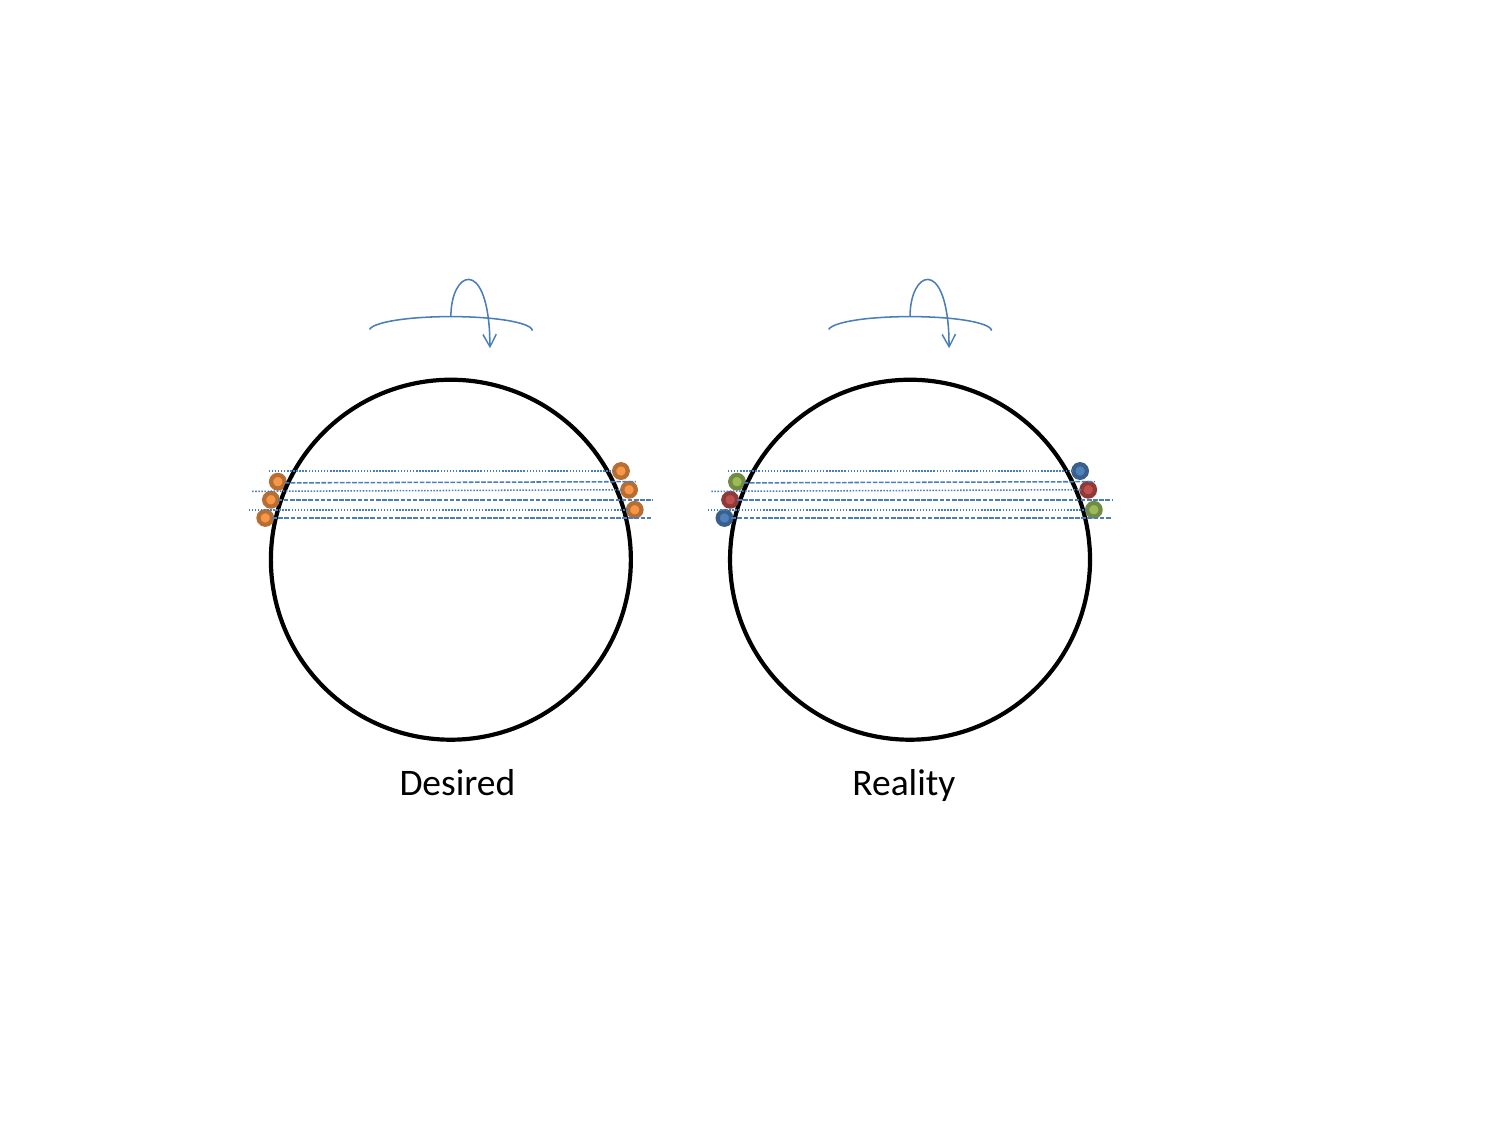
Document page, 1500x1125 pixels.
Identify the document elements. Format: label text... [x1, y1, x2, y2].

text_box [902, 315, 947, 331]
text_box [268, 478, 283, 488]
text_box [721, 501, 736, 509]
text_box [268, 525, 633, 742]
text_box [728, 478, 742, 488]
text_box [715, 519, 731, 527]
text_box [368, 317, 415, 331]
text_box [751, 377, 1069, 470]
text_box [949, 317, 993, 331]
text_box [612, 462, 630, 480]
text_box [1071, 462, 1089, 480]
text_box [292, 377, 610, 470]
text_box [420, 278, 440, 400]
text_box [256, 519, 272, 527]
text_box [262, 501, 277, 509]
text_box Reality [837, 750, 971, 811]
text_box [1083, 488, 1098, 499]
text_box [879, 278, 899, 400]
text_box [490, 317, 534, 331]
text_box [443, 315, 488, 331]
text_box [828, 317, 874, 331]
text_box Desired [384, 750, 531, 811]
text_box [626, 487, 638, 499]
text_box [727, 524, 1093, 742]
text_box [1088, 509, 1103, 517]
text_box [629, 509, 644, 517]
